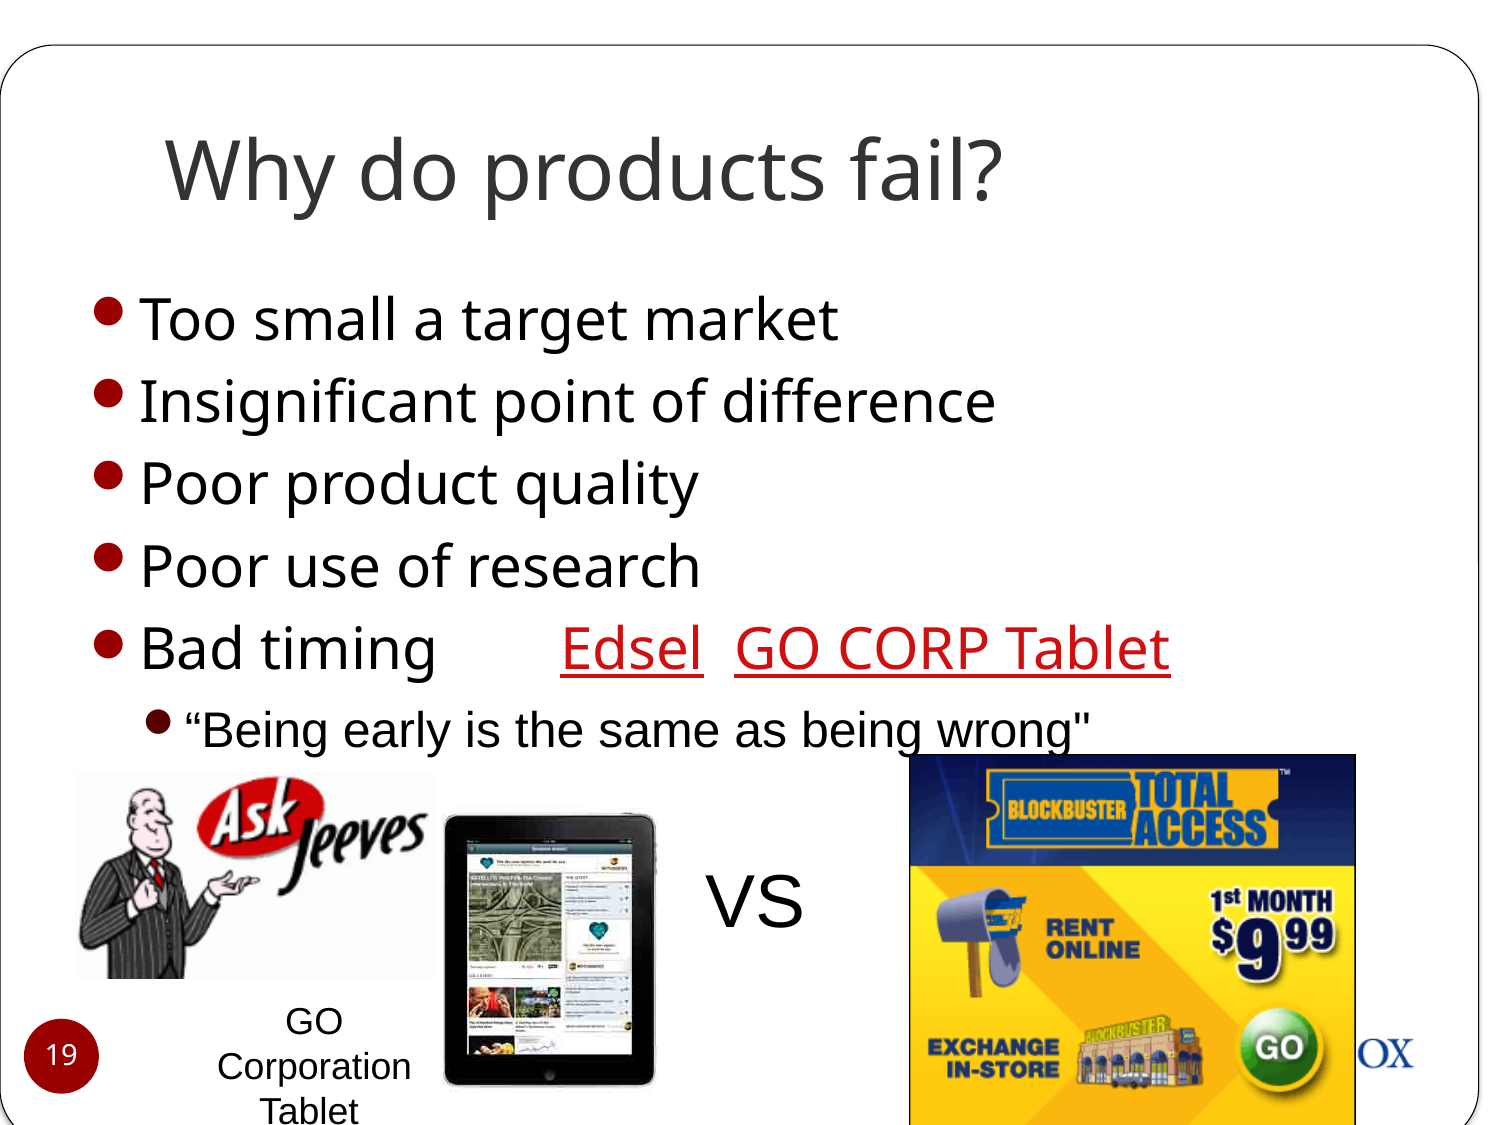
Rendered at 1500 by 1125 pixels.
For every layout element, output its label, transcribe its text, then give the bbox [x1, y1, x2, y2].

title Why do products fail? [150, 45, 1425, 233]
text_box GO Corporation Tablet [194, 989, 435, 1125]
picture [74, 771, 662, 1096]
slide_number 19 [23, 1018, 99, 1094]
list Too small a target market Insignificant point of difference Poor product quality Poor use of research Bad timing Edsel GO CORP Tablet “Being early is the same as being wrong" [75, 275, 1419, 1032]
text_box VS [691, 844, 903, 950]
picture [908, 754, 1427, 1125]
